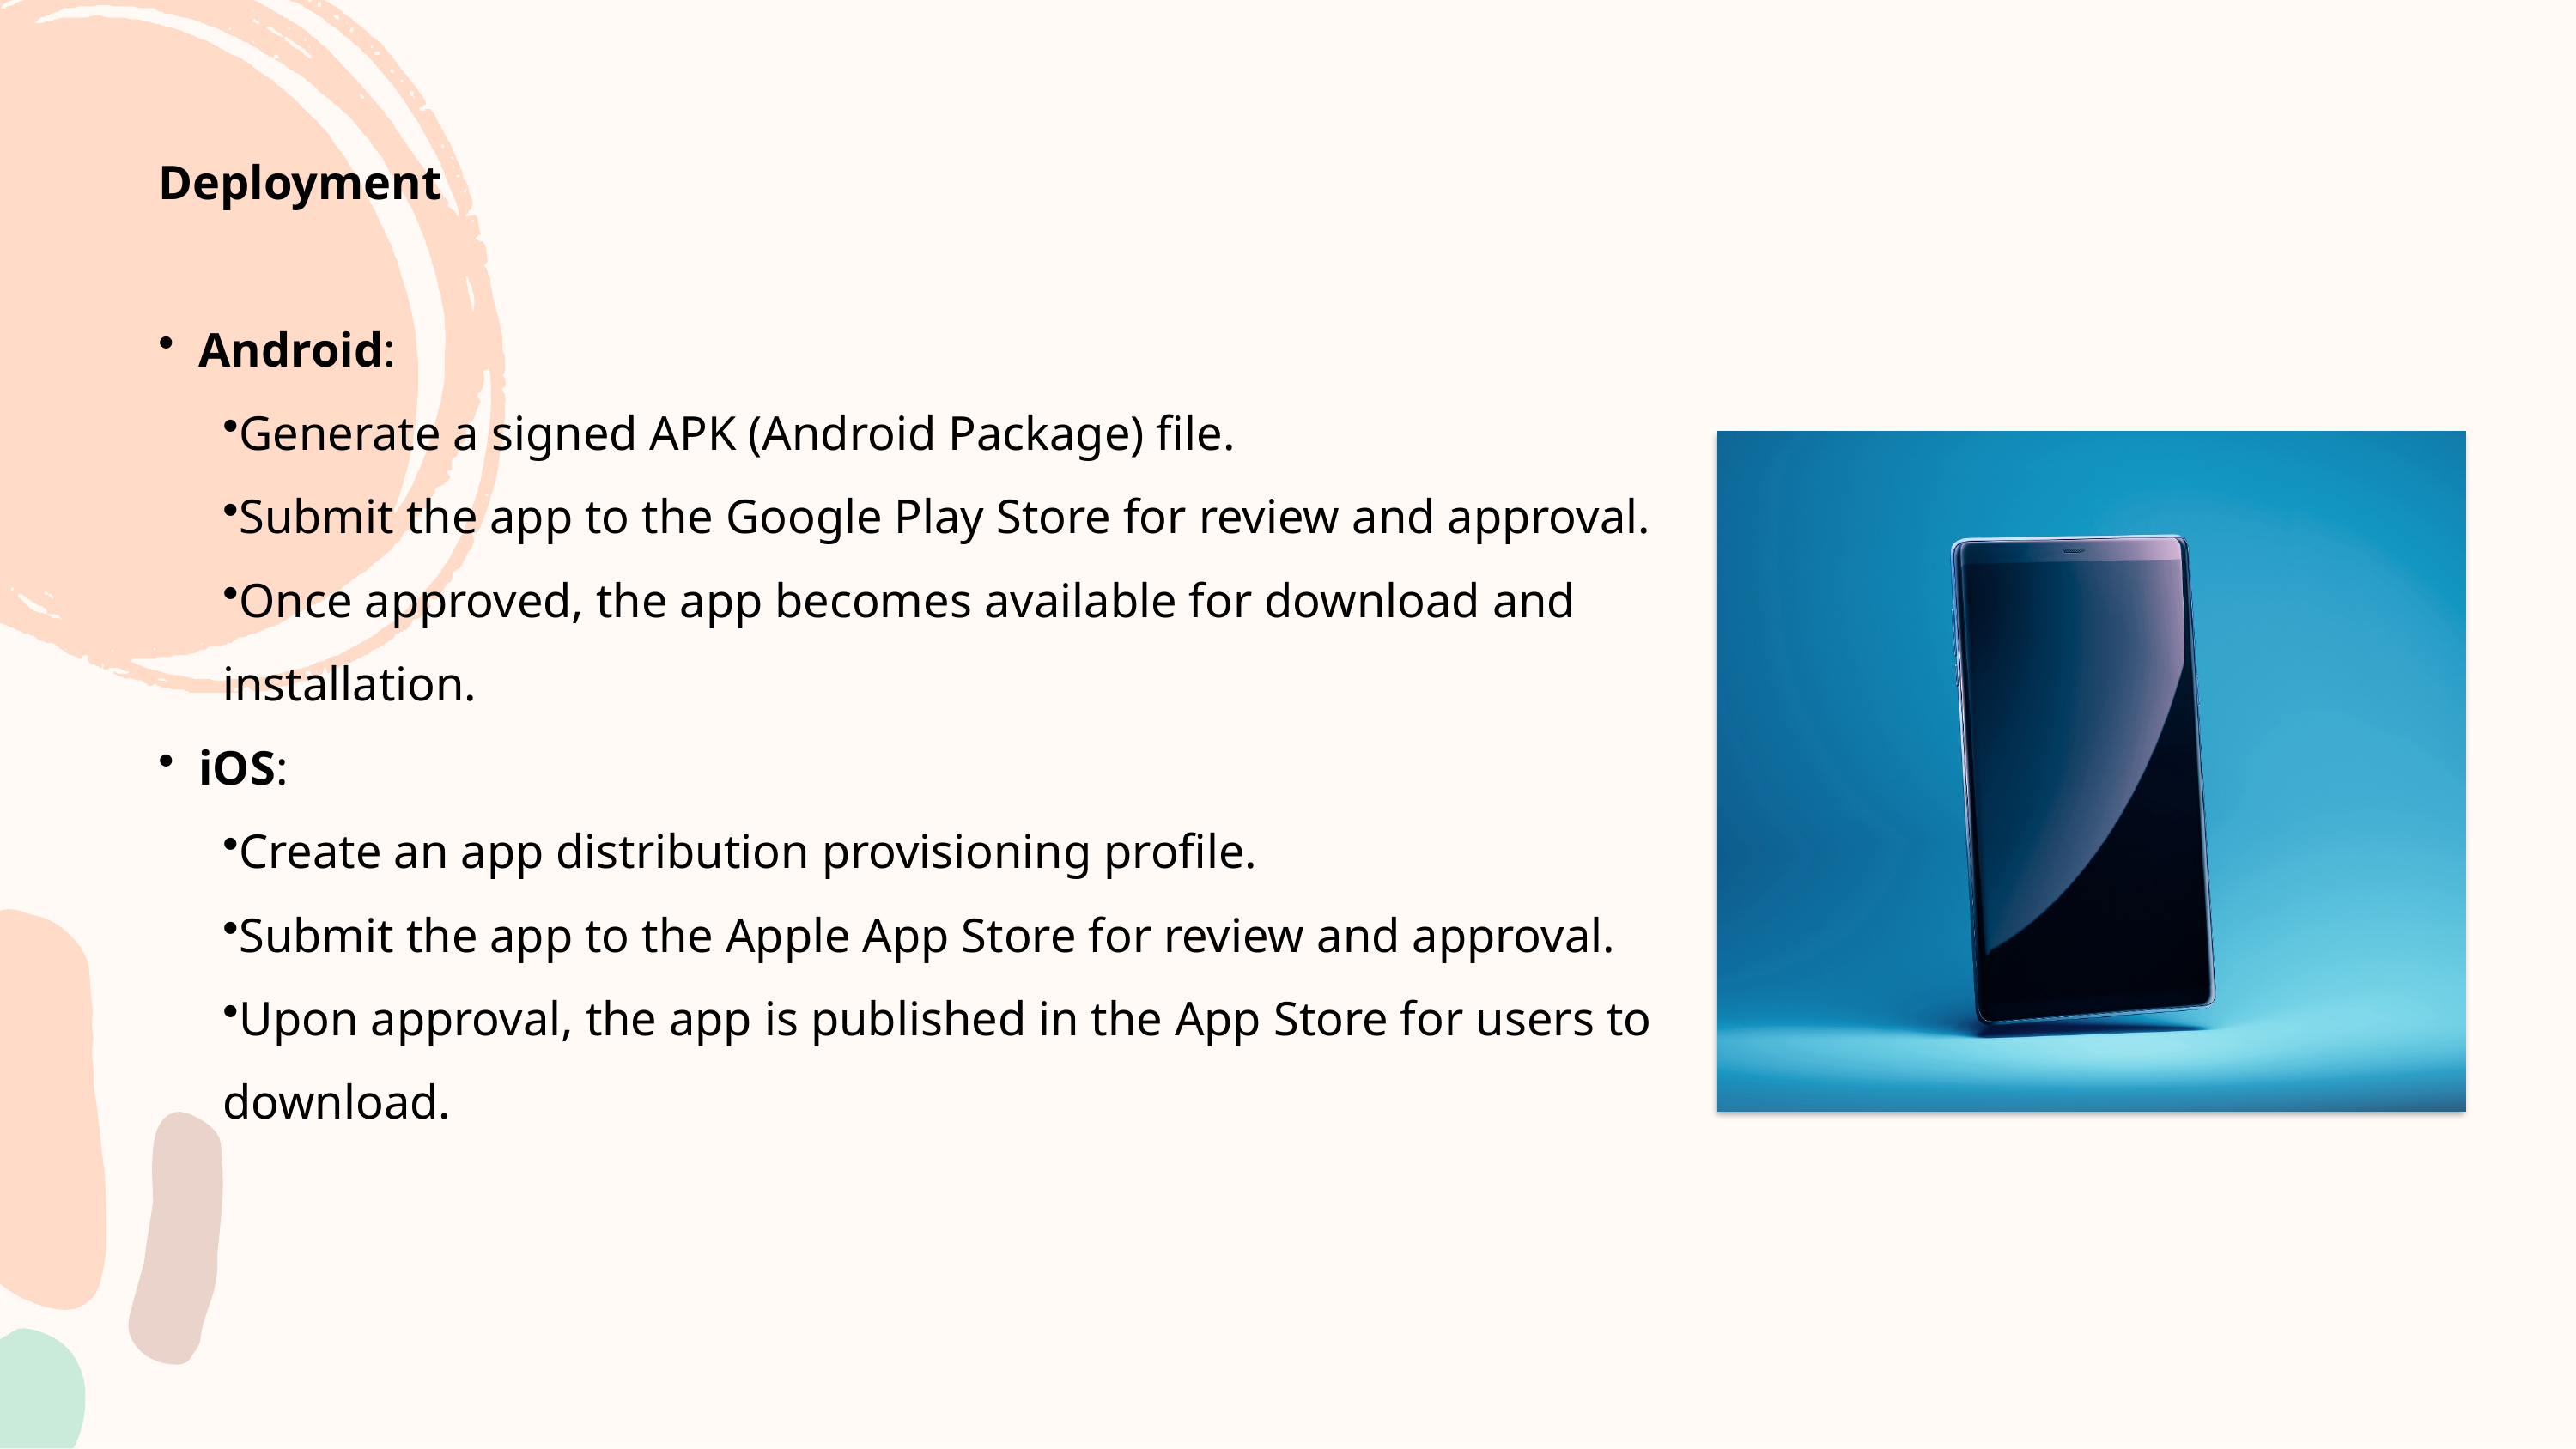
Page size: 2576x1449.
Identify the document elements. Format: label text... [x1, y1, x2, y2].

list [1716, 431, 2467, 1113]
text_box [0, 1328, 86, 1449]
text_box Deployment Android: Generate a signed APK (Android Package) file. Submit the app to the Google Play Store for review and approval. Once approved, the app becomes available for download and installation. iOS: Create an app distribution provisioning profile. Submit the app to the Apple App Store for review and approval. Upon approval, the app is published in the App Store for users to download. [145, 0, 1852, 1219]
text_box [128, 1219, 222, 1365]
text_box [0, 909, 107, 1310]
picture [0, 0, 506, 693]
